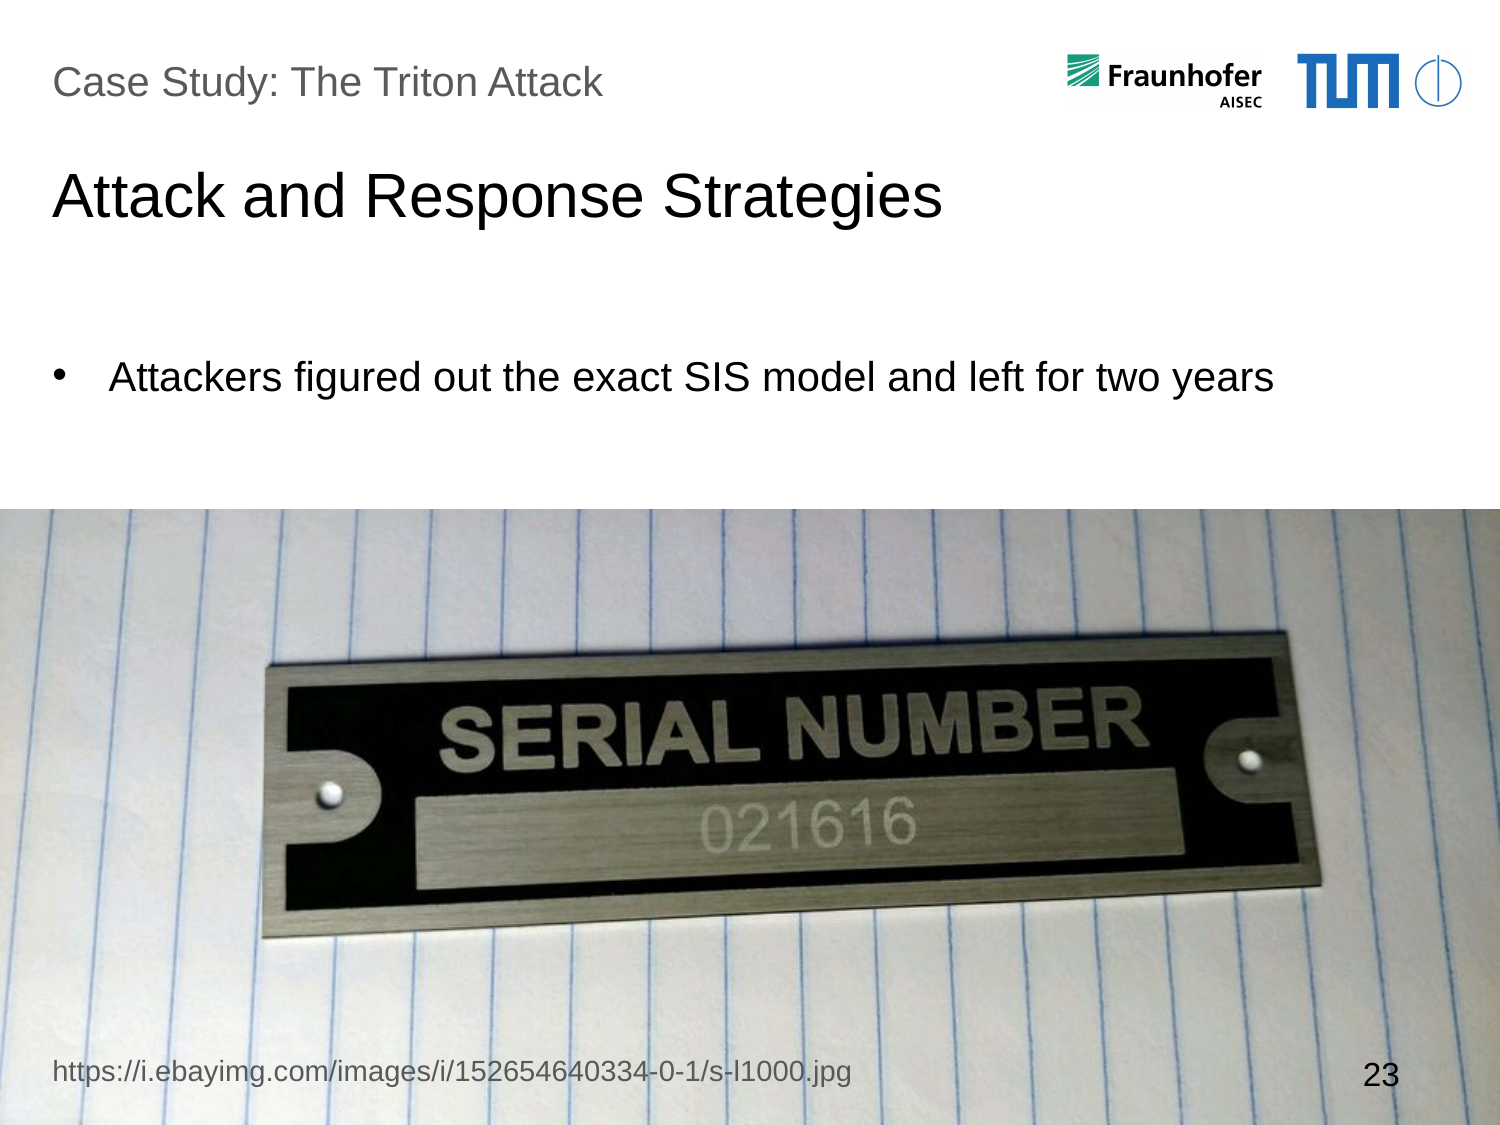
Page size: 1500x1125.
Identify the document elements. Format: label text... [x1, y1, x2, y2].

title Attack and Response Strategies [52, 162, 1449, 231]
text_box Case Study: The Triton Attack [52, 37, 951, 105]
picture [0, 509, 1500, 1125]
picture [1296, 53, 1472, 109]
list Attackers figured out the exact SIS model and left for two years [52, 324, 1449, 507]
picture [1066, 53, 1263, 109]
